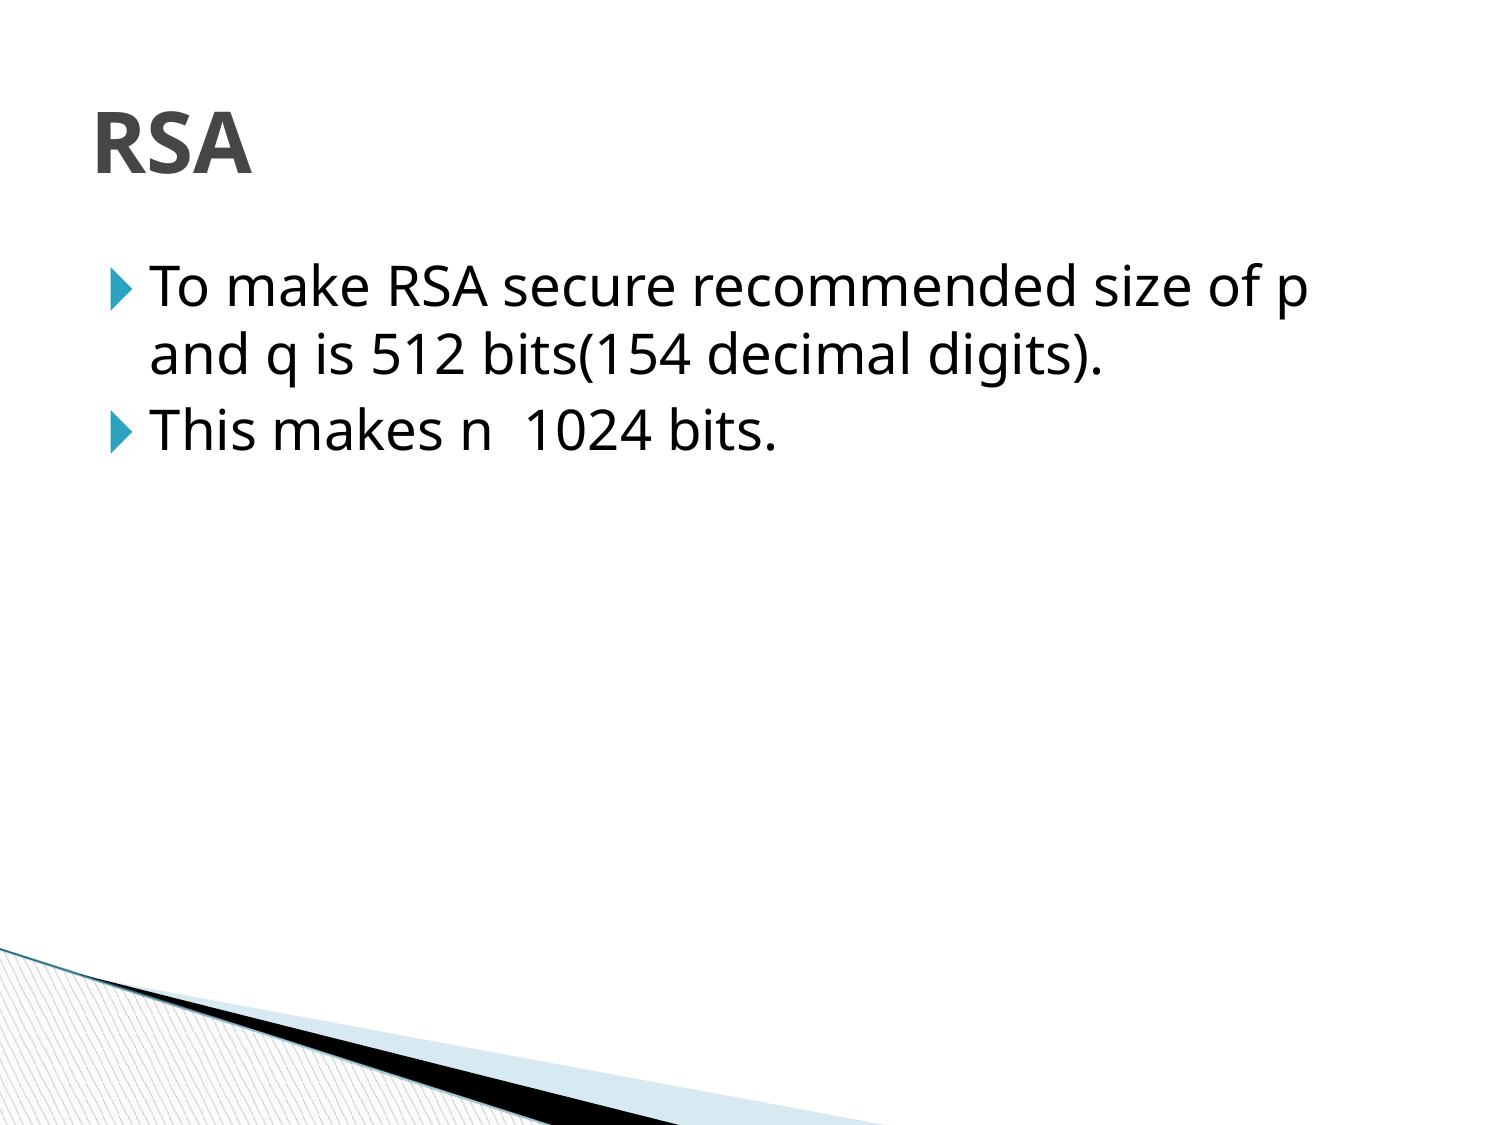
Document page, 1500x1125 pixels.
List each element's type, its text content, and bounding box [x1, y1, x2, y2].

title RSA [75, 45, 1425, 233]
list To make RSA secure recommended size of p and q is 512 bits(154 decimal digits). This makes n 1024 bits. [75, 242, 1425, 986]
picture [0, 947, 559, 1125]
